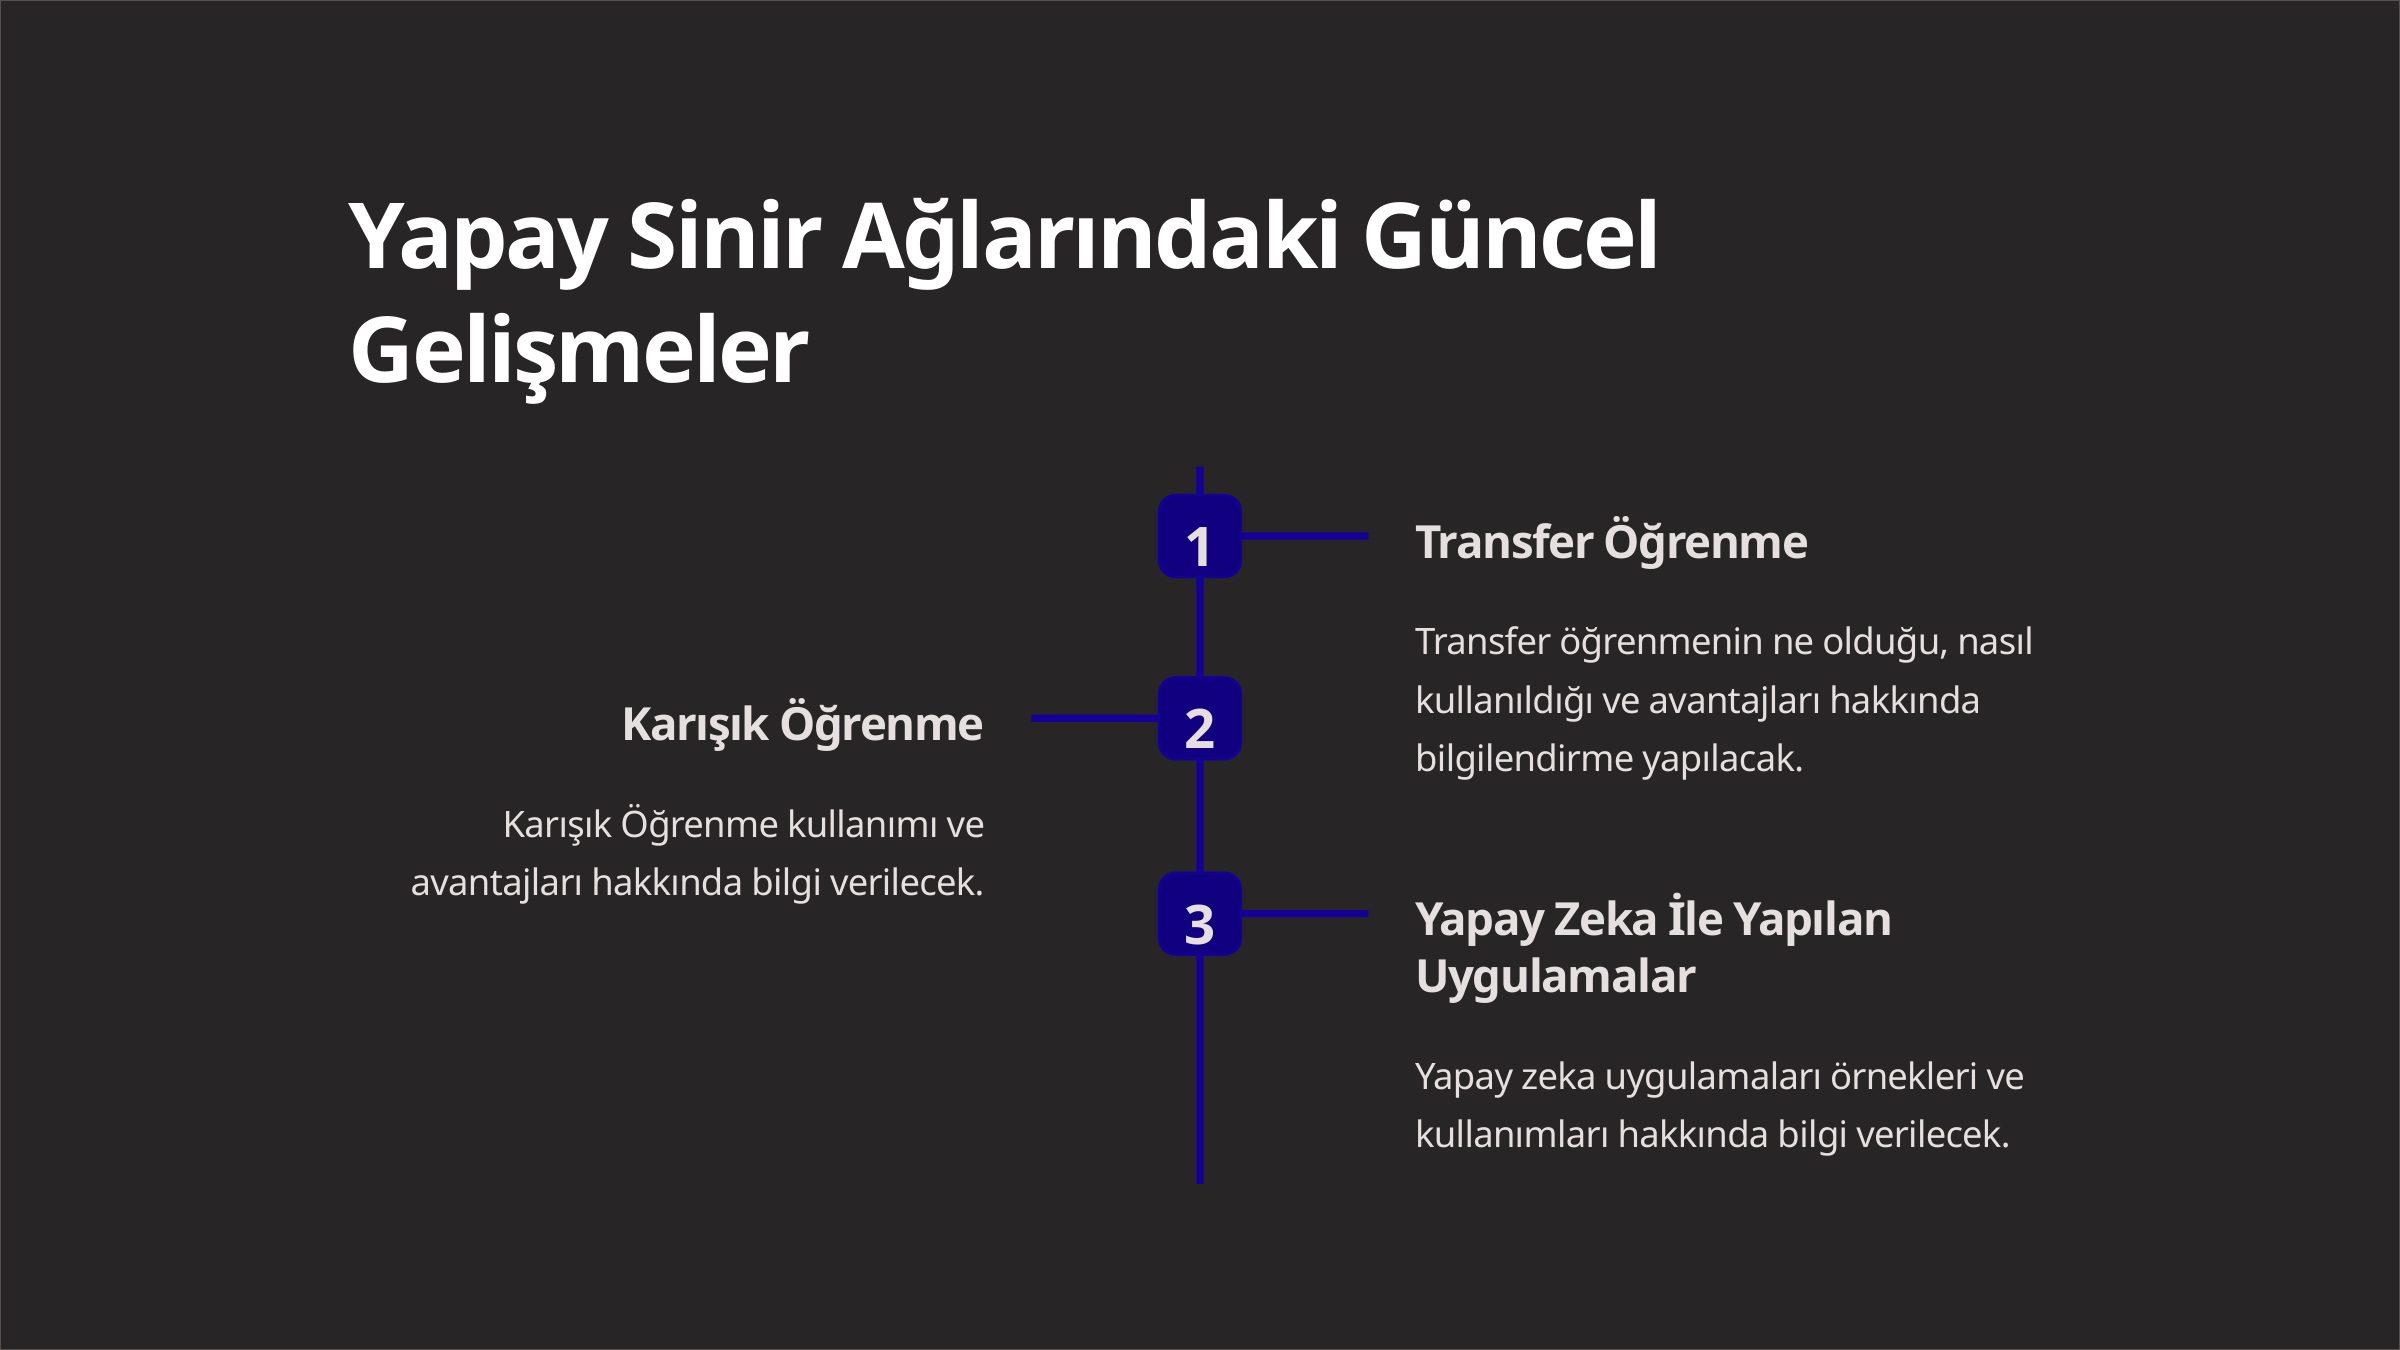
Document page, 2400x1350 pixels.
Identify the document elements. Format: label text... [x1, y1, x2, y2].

text_box [1196, 578, 1204, 677]
text_box 1 [1187, 501, 1213, 571]
text_box Karışık Öğrenme kullanımı ve avantajları hakkında bilgi verilecek. [334, 778, 1000, 896]
text_box [1031, 714, 1158, 722]
text_box Yapay Zeka İle Yapılan Uygulamalar [1400, 880, 2066, 995]
text_box Transfer Öğrenme [1400, 502, 1782, 560]
text_box [1158, 495, 1242, 578]
text_box 2 [1183, 684, 1216, 753]
text_box [1242, 532, 1369, 540]
text_box [1158, 872, 1242, 955]
text_box [1242, 910, 1369, 918]
text_box [1196, 466, 1204, 495]
text_box [0, 0, 2400, 1350]
text_box [1196, 955, 1204, 1184]
text_box [1158, 677, 1242, 760]
text_box Yapay zeka uygulamaları örnekleri ve kullanımları hakkında bilgi verilecek. [1400, 1030, 2066, 1148]
text_box 3 [1183, 879, 1217, 948]
text_box Transfer öğrenmenin ne olduğu, nasıl kullanıldığı ve avantajları hakkında bilgilendirme yapılacak. [1400, 596, 2066, 772]
text_box Yapay Sinir Ağlarındaki Güncel Gelişmeler [334, 165, 2066, 394]
text_box Karışık Öğrenme [634, 685, 1000, 743]
text_box [1196, 760, 1204, 872]
